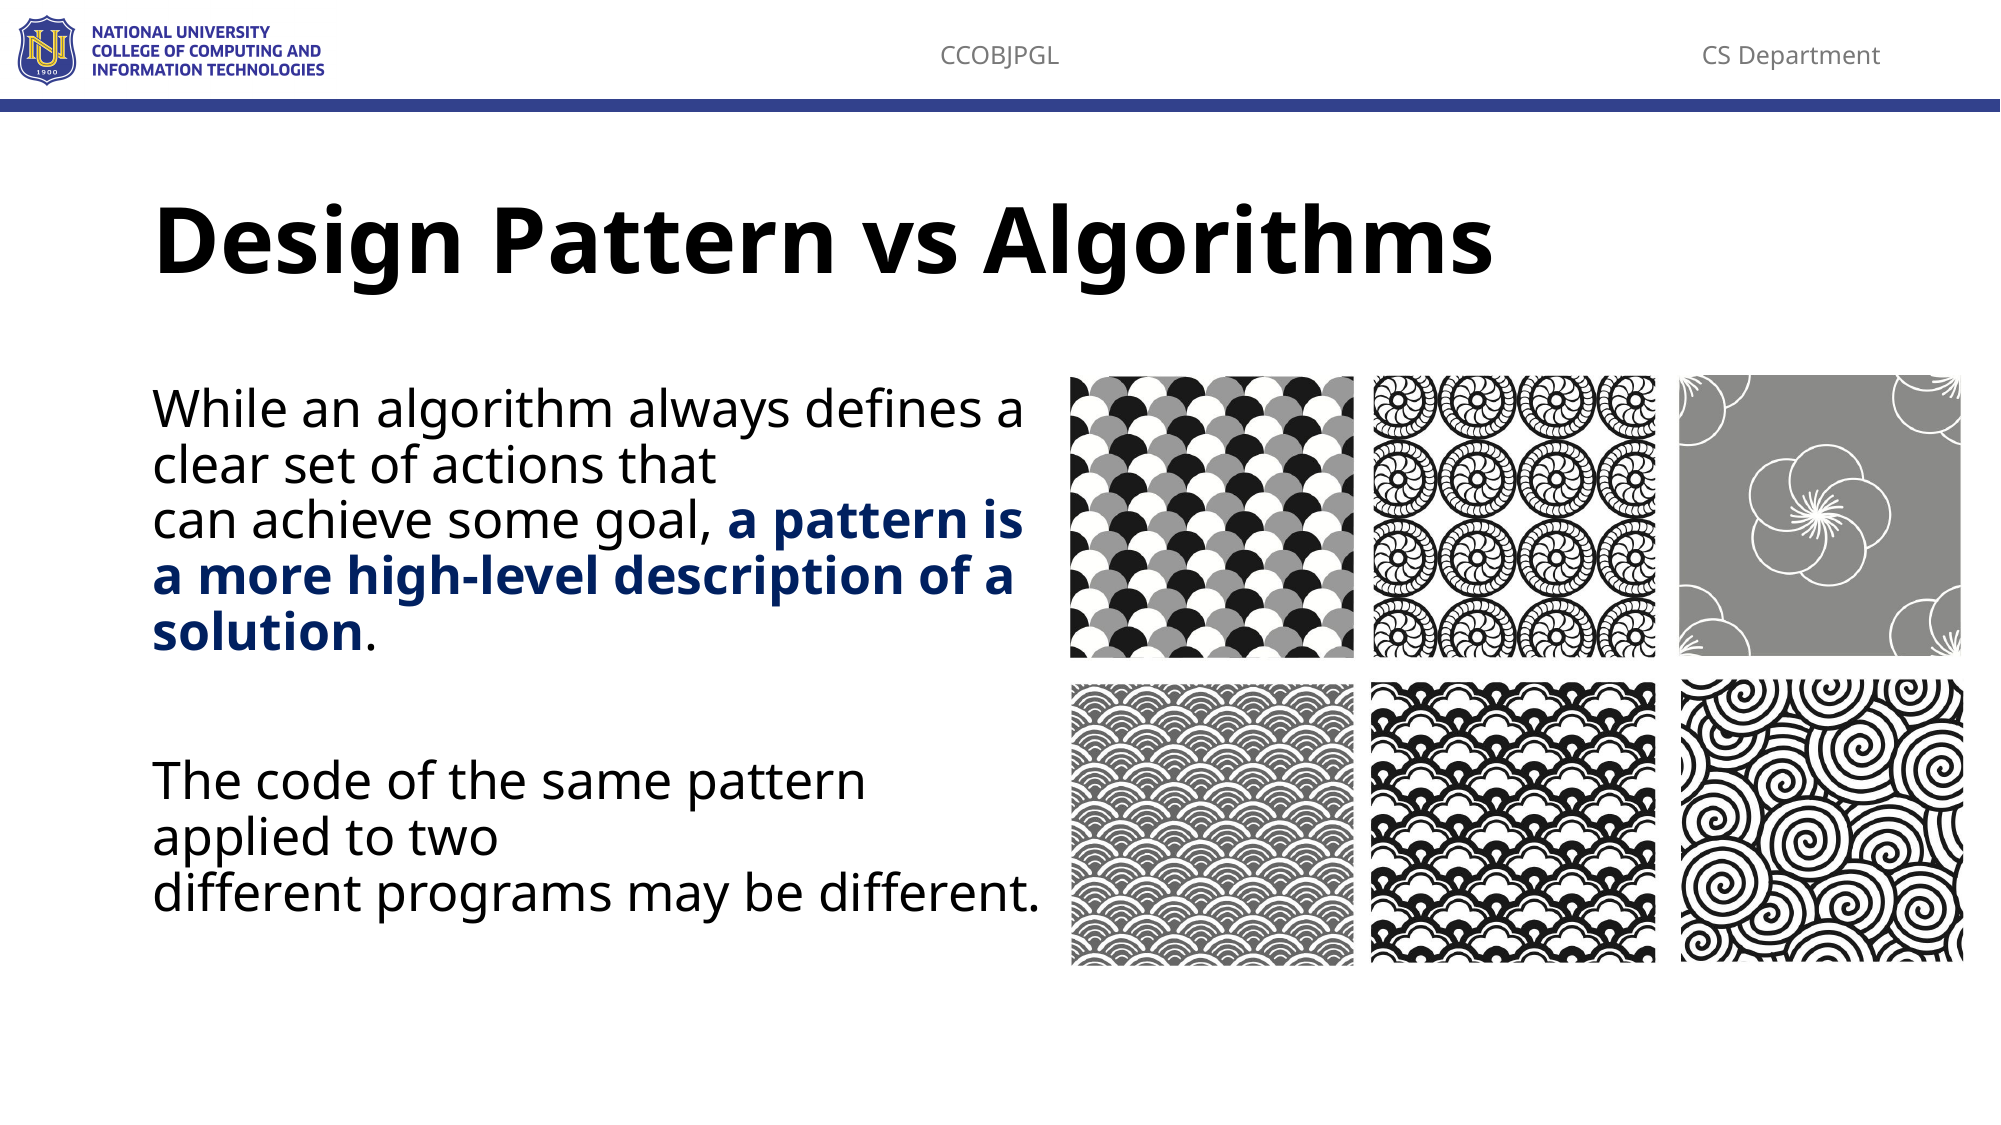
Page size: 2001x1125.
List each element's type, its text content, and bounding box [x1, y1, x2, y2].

title Design Pattern vs Algorithms [137, 135, 1863, 353]
list While an algorithm always defines a clear set of actions that can achieve some goal, a pattern is a more high-level description of a solution. The code of the same pattern applied to two different programs may be different. [137, 375, 1071, 1089]
picture [0, 0, 337, 99]
picture [1070, 374, 1964, 967]
